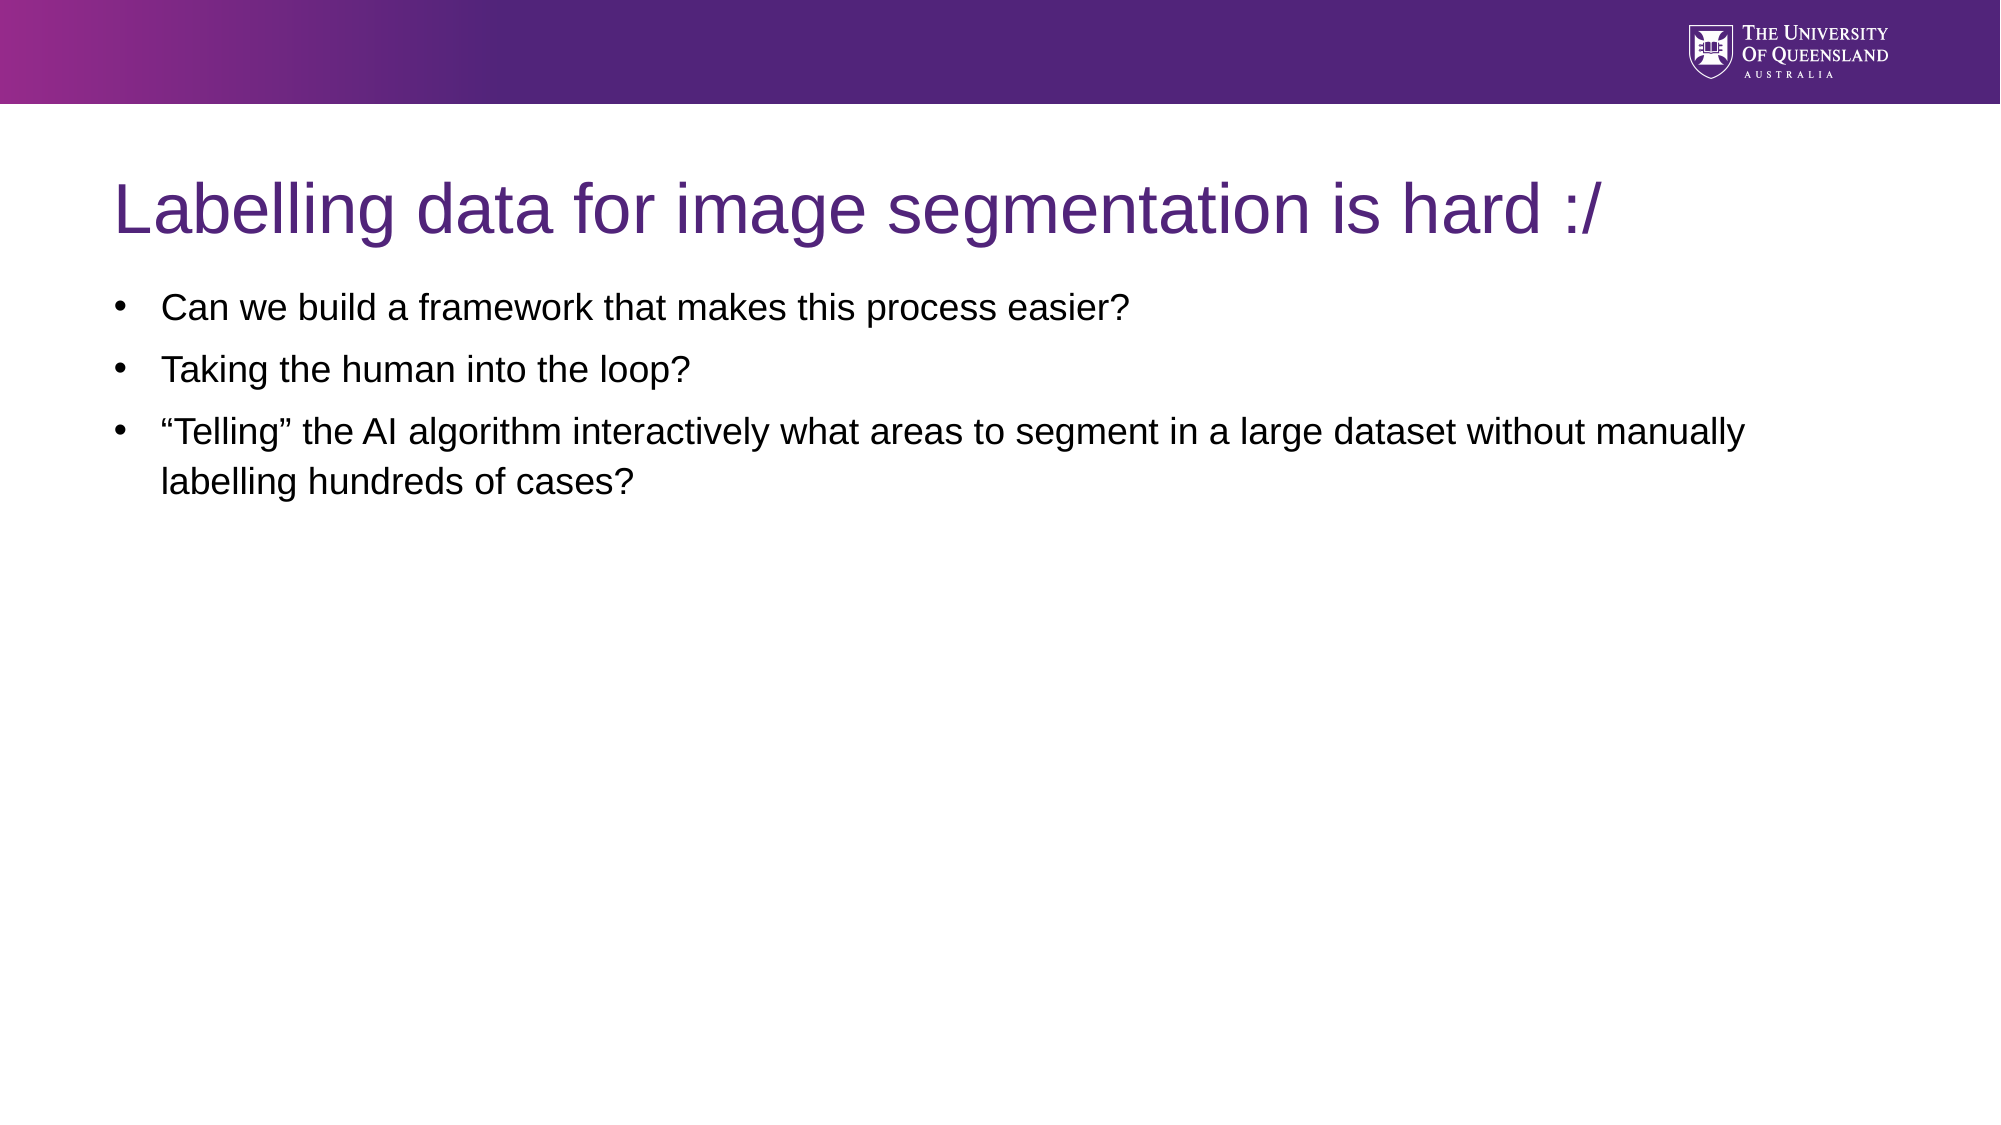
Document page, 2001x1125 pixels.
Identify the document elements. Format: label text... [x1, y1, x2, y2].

list Can we build a framework that makes this process easier? Taking the human into the loop? “Telling” the AI algorithm interactively what areas to segment in a large dataset without manually labelling hundreds of cases? [114, 278, 1886, 1035]
picture [1689, 25, 1888, 79]
title Labelling data for image segmentation is hard :/ [114, 172, 1886, 250]
